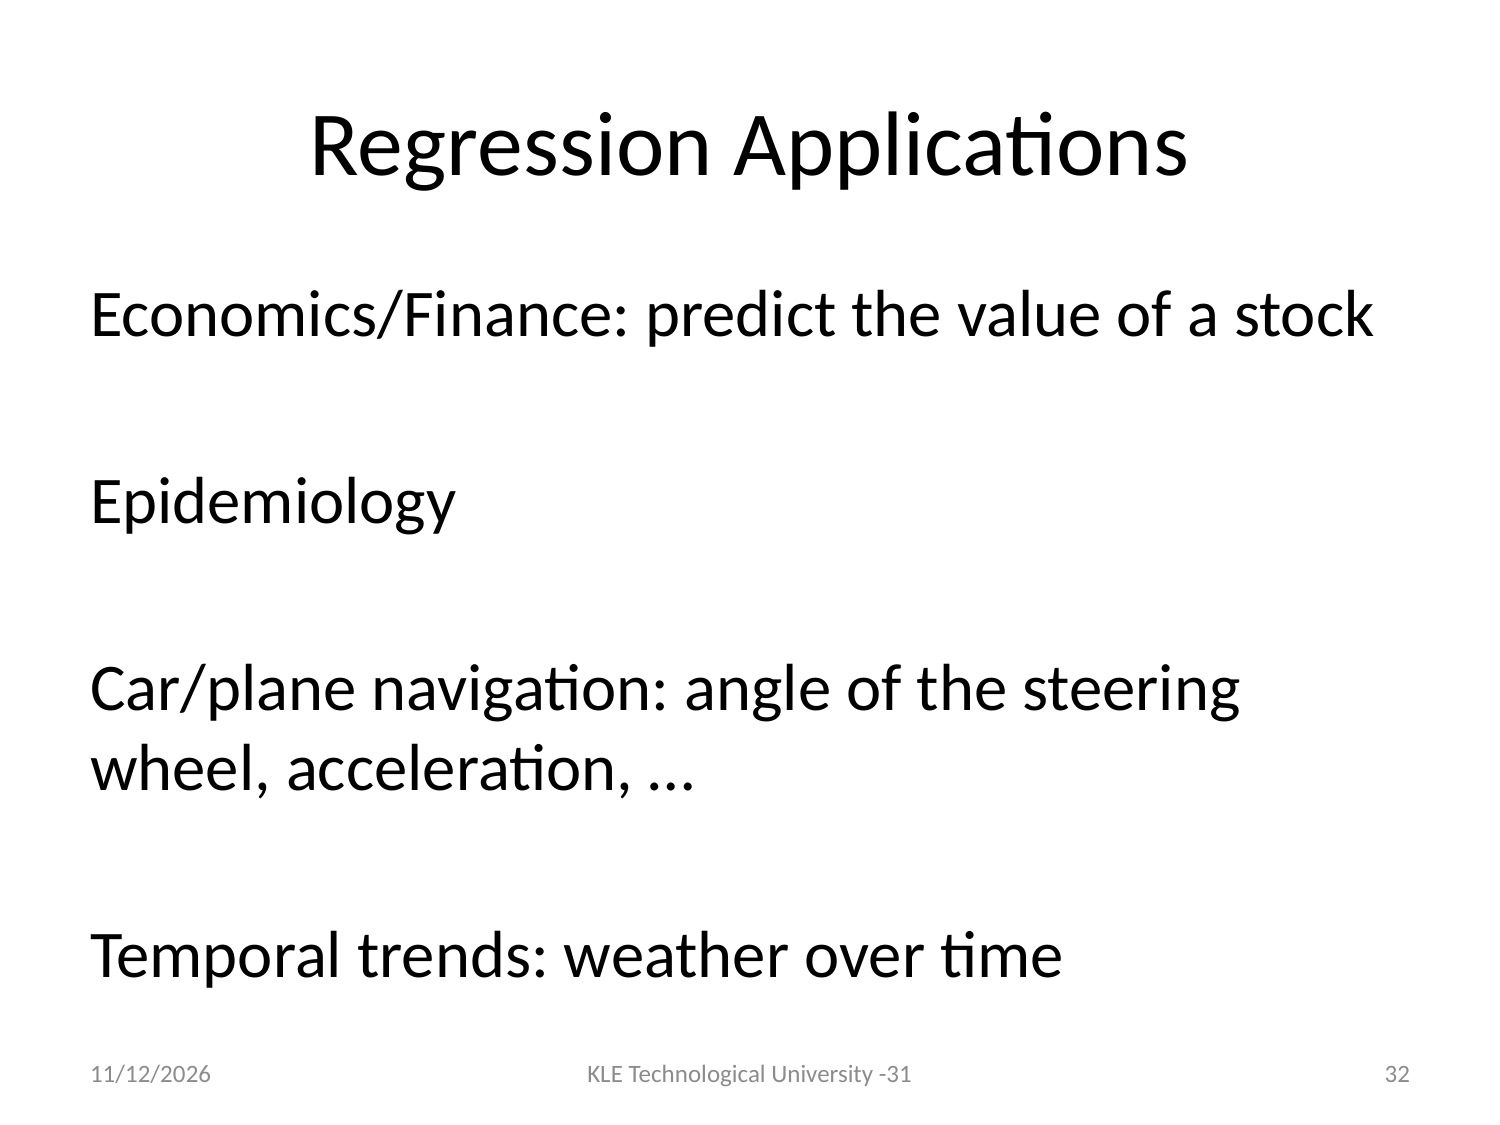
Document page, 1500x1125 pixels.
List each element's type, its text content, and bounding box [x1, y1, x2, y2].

title Regression Applications [75, 45, 1425, 233]
slide_number 32 [1074, 1042, 1425, 1103]
footer KLE Technological University -31 [512, 1042, 988, 1103]
list Economics/Finance: predict the value of a stock Epidemiology Car/plane navigation: angle of the steering wheel, acceleration, … Temporal trends: weather over time [75, 262, 1425, 1005]
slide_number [75, 1042, 425, 1103]
